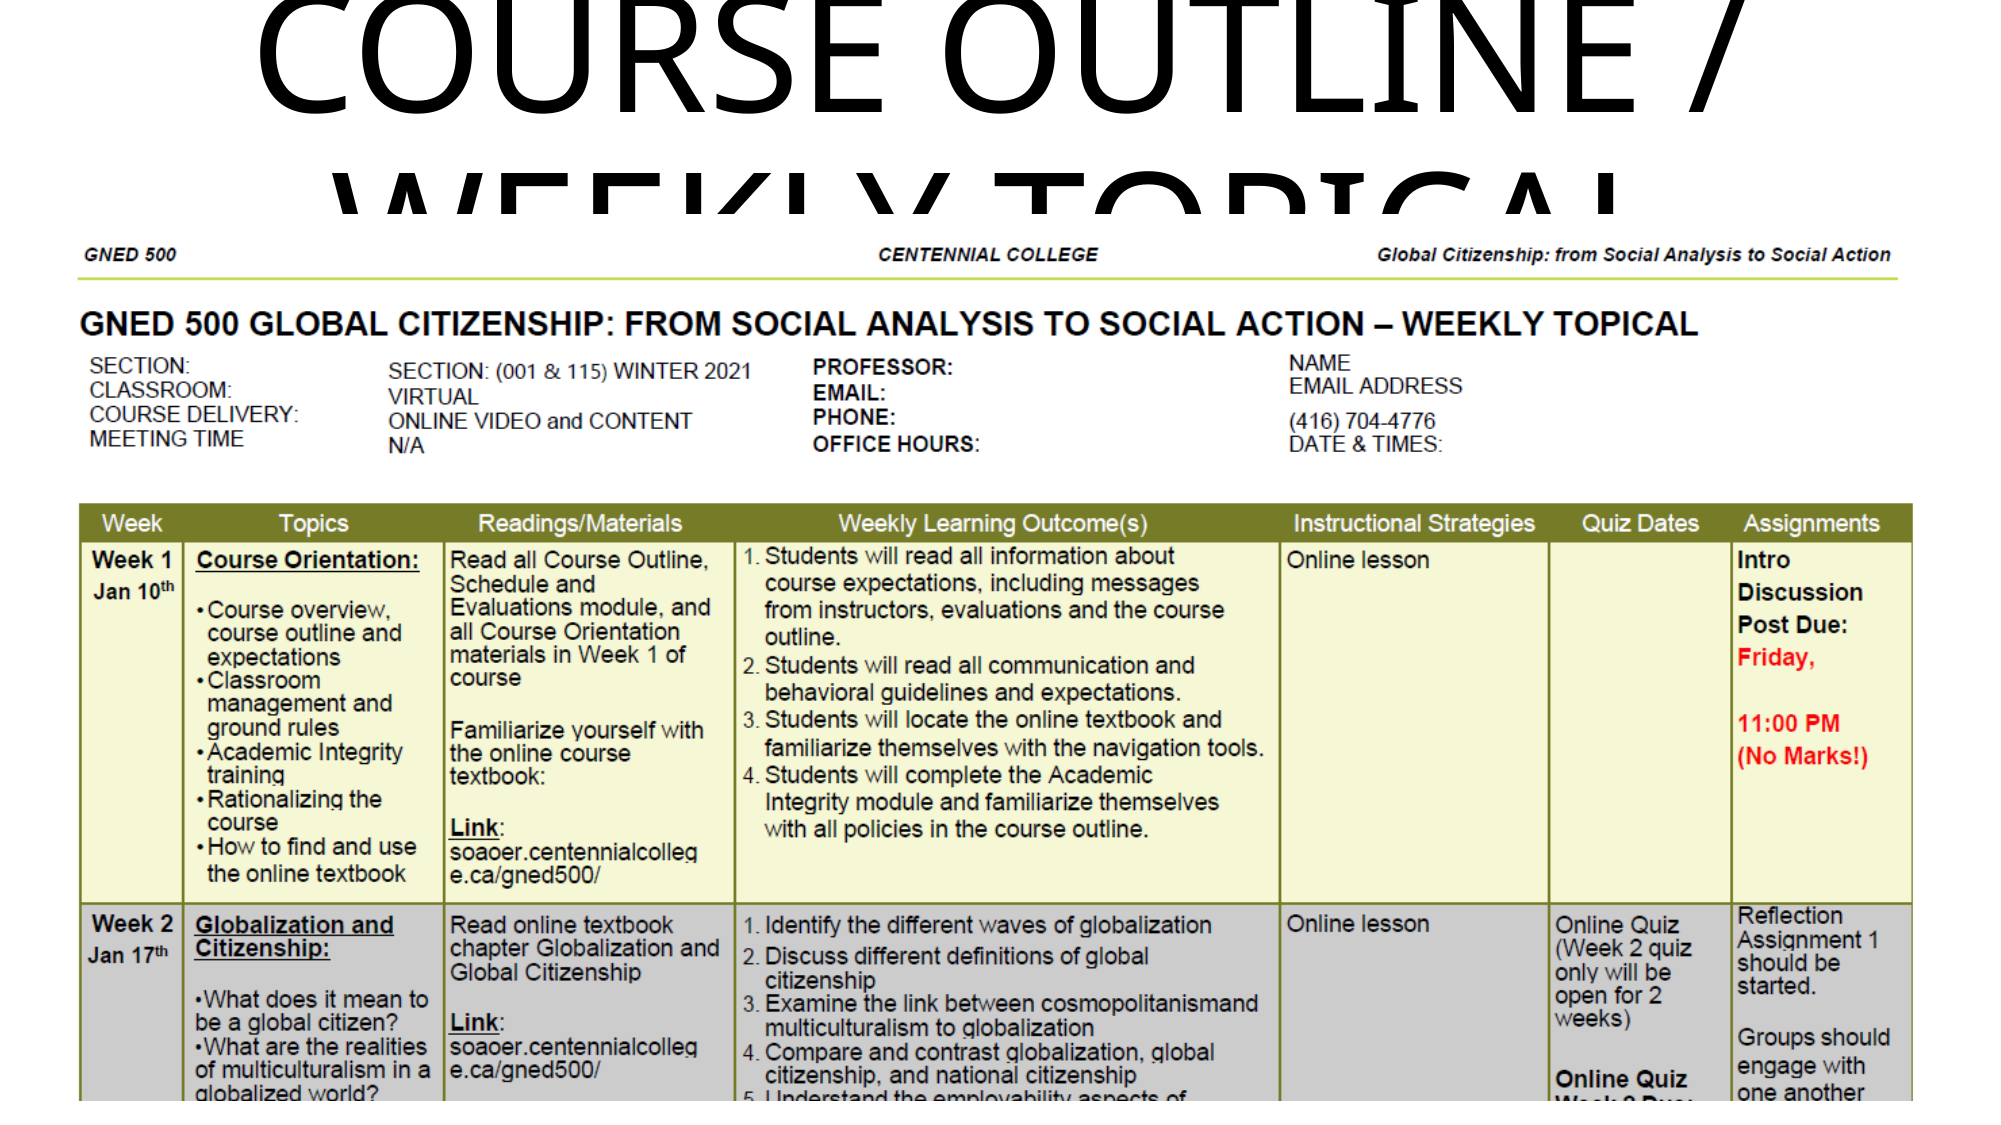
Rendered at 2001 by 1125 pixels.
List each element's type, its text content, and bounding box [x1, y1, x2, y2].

picture [60, 214, 1940, 1101]
title COURSE OUTLINE / WEEKLY TOPICAL [61, 39, 1940, 214]
